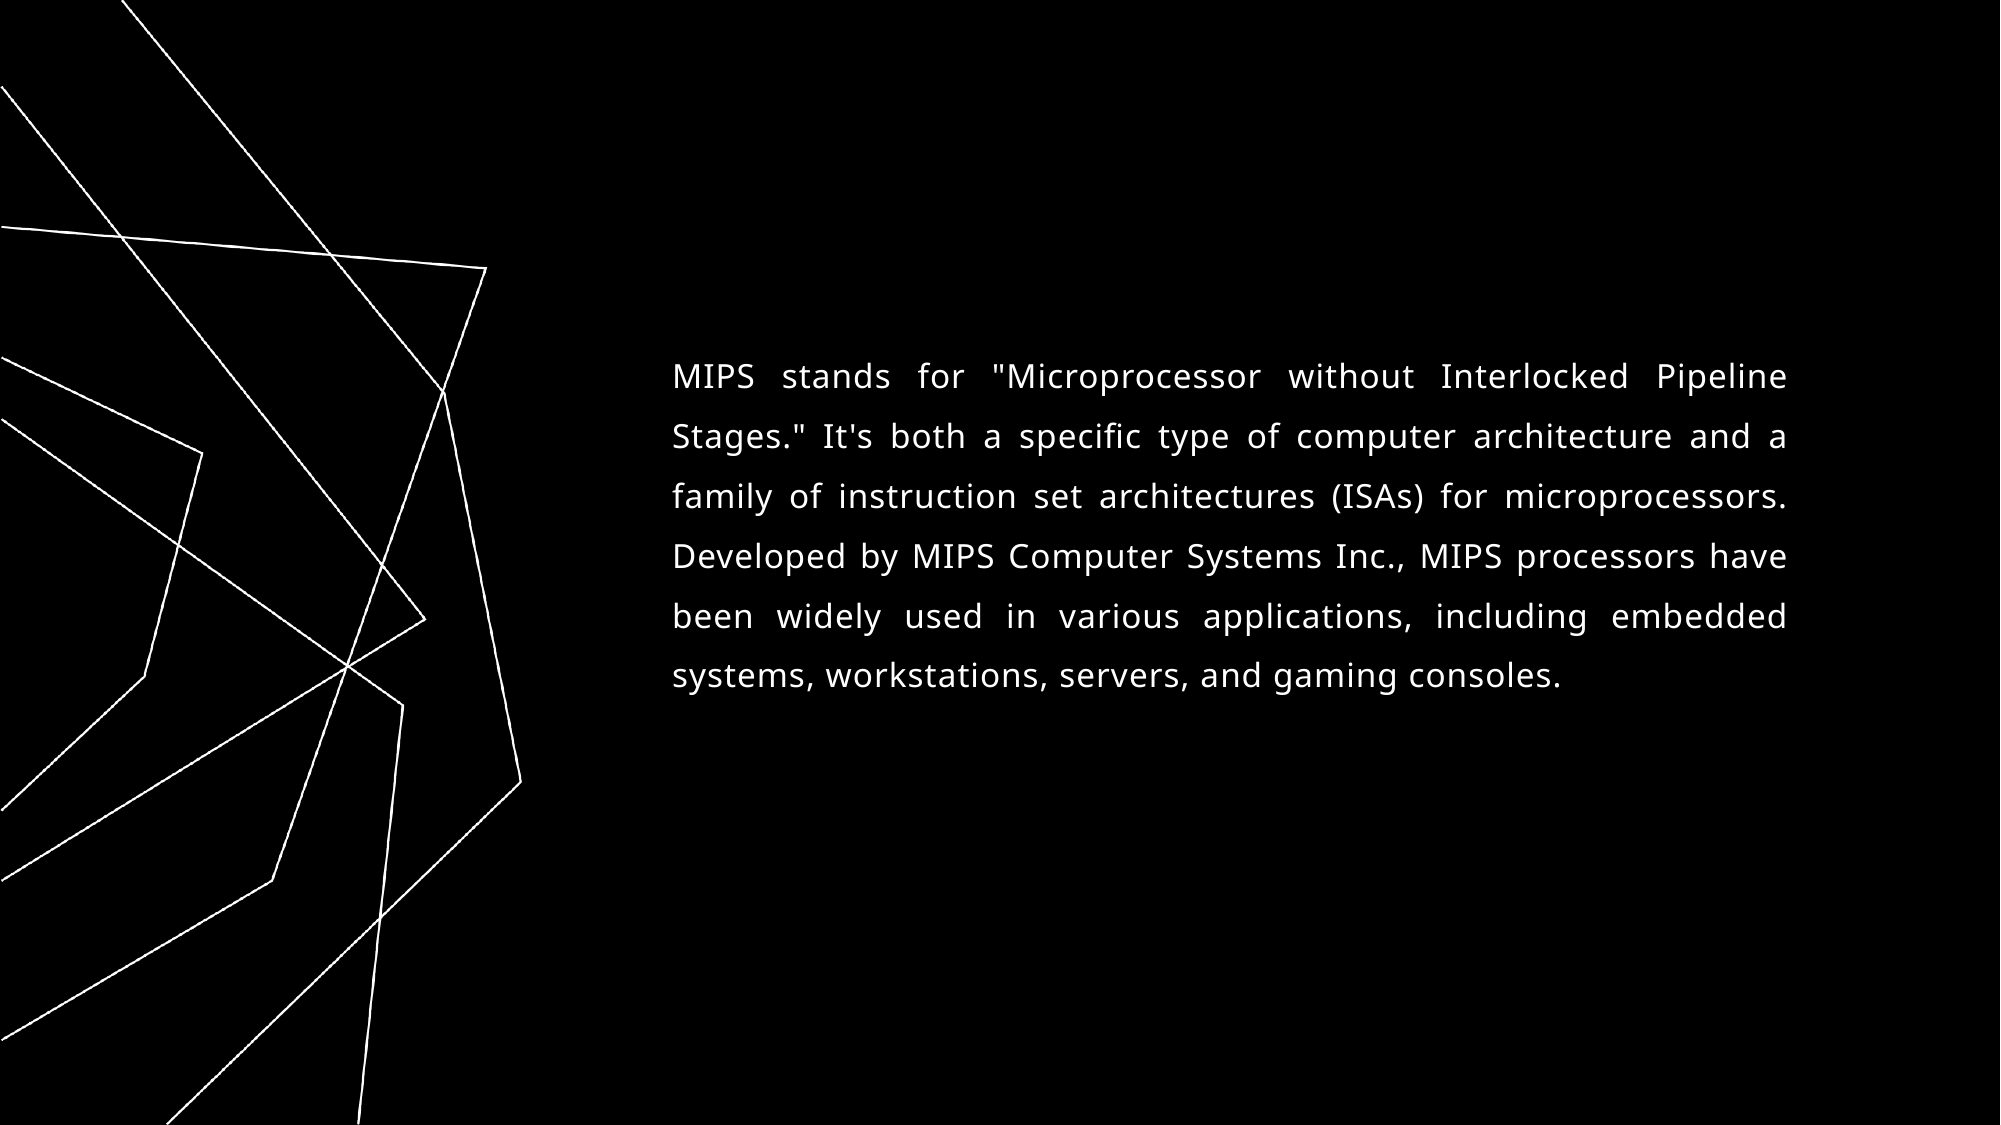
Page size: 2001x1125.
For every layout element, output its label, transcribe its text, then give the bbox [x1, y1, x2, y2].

picture [0, 0, 522, 1125]
subtitle MIPS stands for "Microprocessor without Interlocked Pipeline Stages." It's both a specific type of computer architecture and a family of instruction set architectures (ISAs) for microprocessors. Developed by MIPS Computer Systems Inc., MIPS processors have been widely used in various applications, including embedded systems, workstations, servers, and gaming consoles. [656, 260, 1806, 830]
